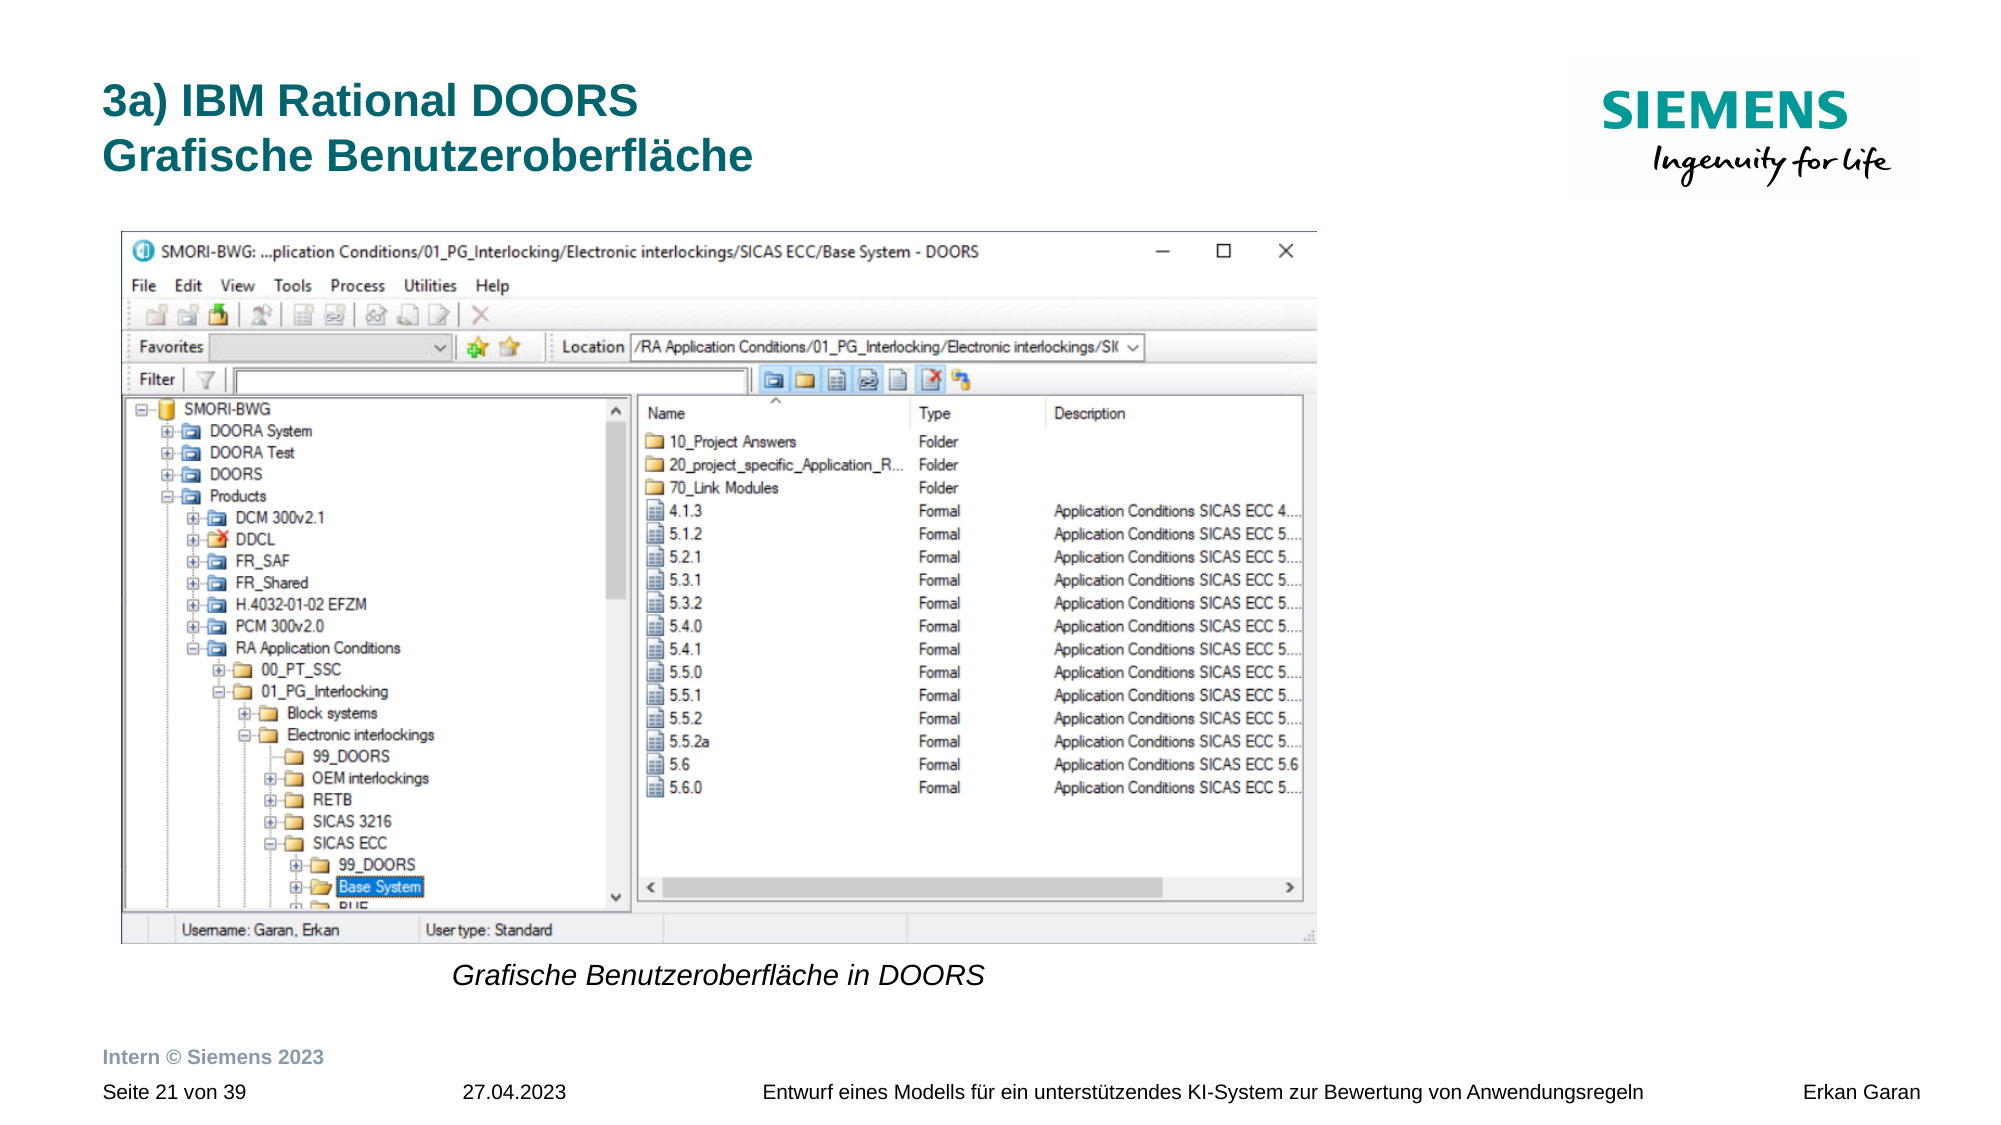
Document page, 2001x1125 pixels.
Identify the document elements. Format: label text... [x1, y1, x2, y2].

title 3a) IBM Rational DOORS Grafische Benutzeroberfläche [0, 0, 2000, 233]
text_box Grafische Benutzeroberfläche in DOORS [121, 951, 1317, 1000]
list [121, 231, 1317, 945]
